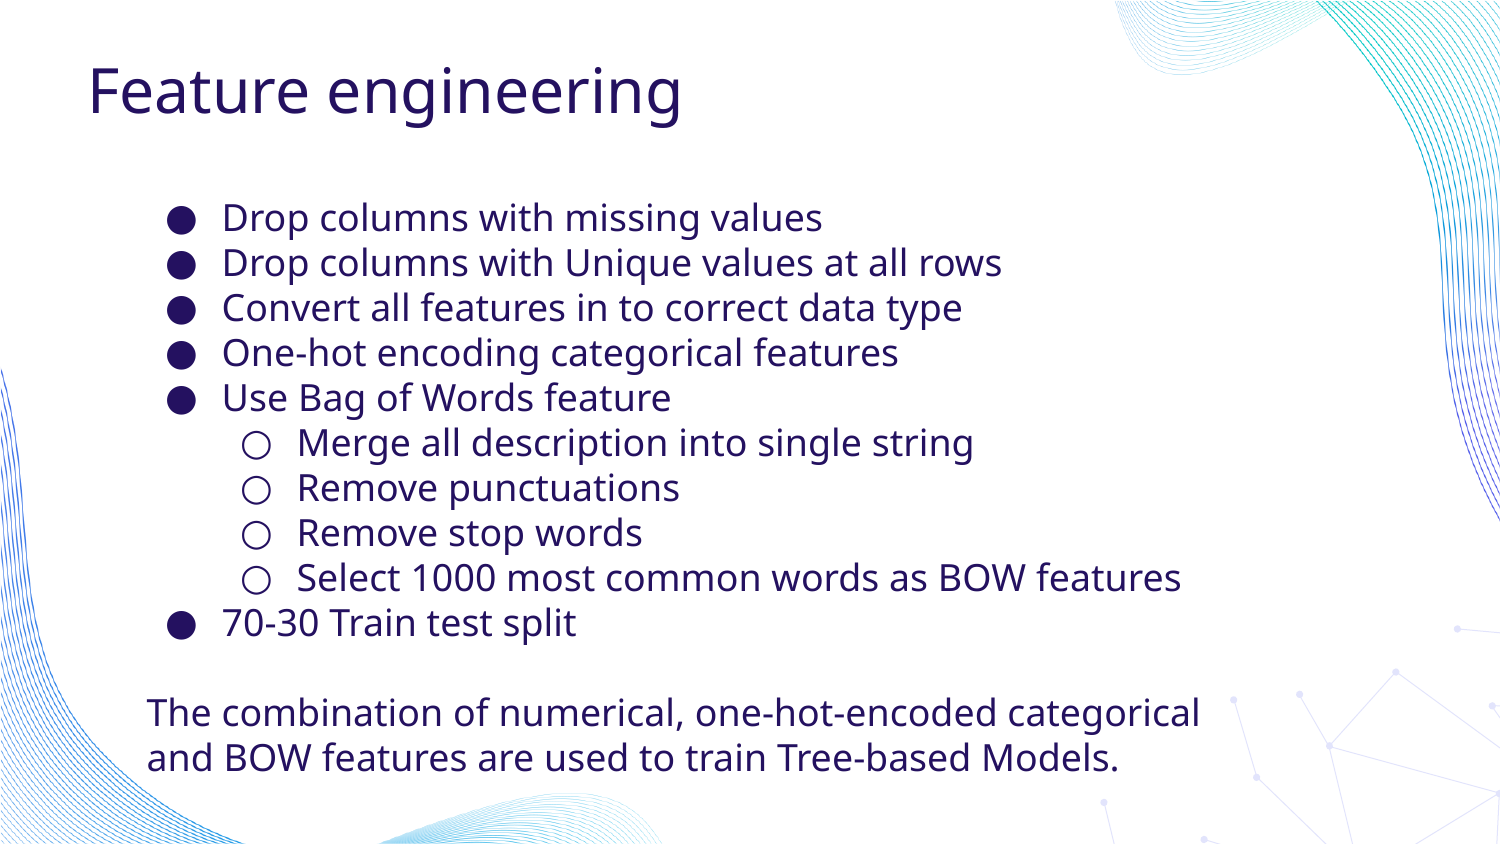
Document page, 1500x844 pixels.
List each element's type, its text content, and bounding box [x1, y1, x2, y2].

picture [1109, 0, 1500, 532]
title Feature engineering [71, 0, 1082, 141]
text_box Drop columns with missing values Drop columns with Unique values at all rows Convert all features in to correct data type One-hot encoding categorical features Use Bag of Words feature Merge all description into single string Remove punctuations Remove stop words Select 1000 most common words as BOW features 70-30 Train test split The combination of numerical, one-hot-encoded categorical and BOW features are used to train Tree-based Models. [131, 178, 1282, 807]
picture [0, 336, 693, 844]
